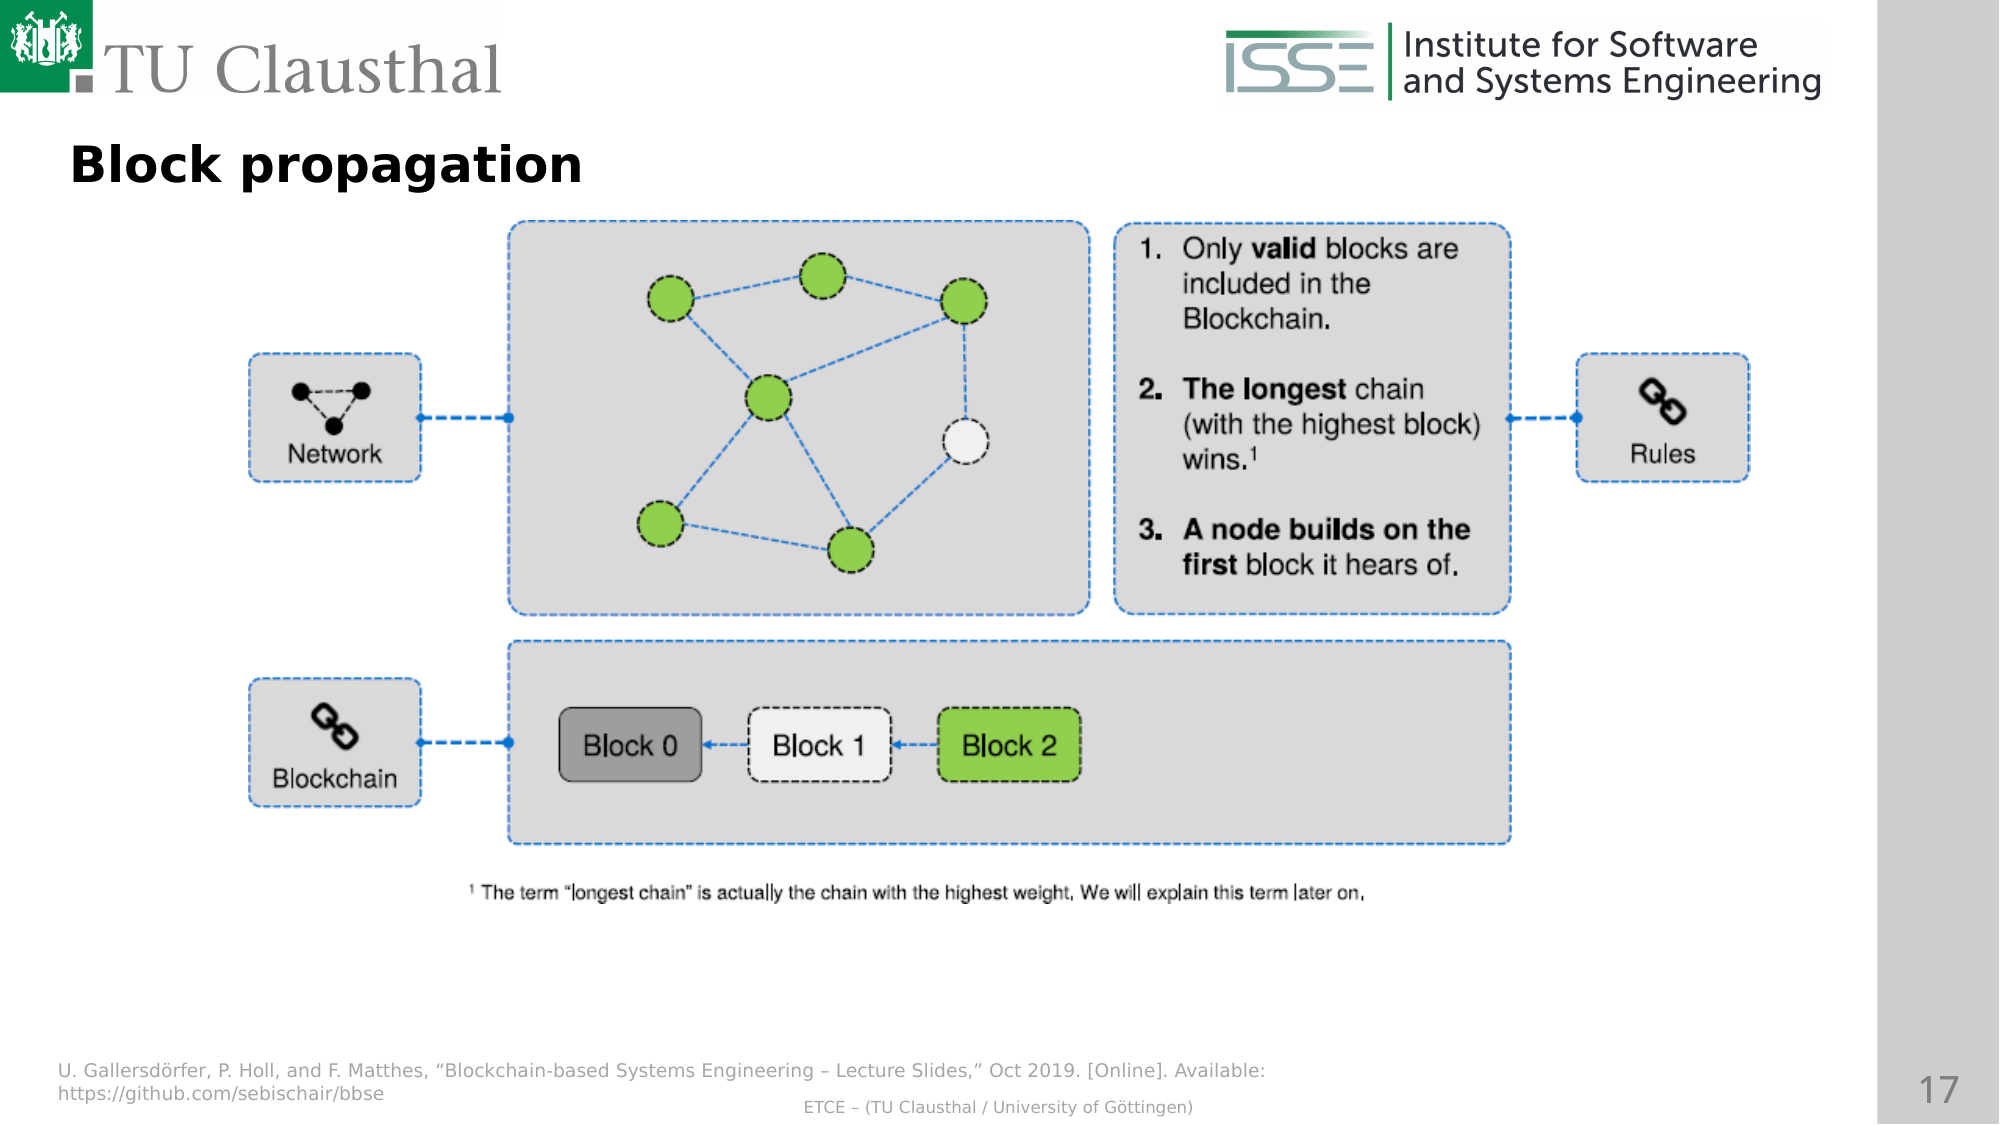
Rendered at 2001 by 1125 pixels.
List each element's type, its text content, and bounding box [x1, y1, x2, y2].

picture [248, 220, 1751, 904]
text_box Block propagation [54, 125, 1818, 208]
text_box U. Gallersdörfer, P. Holl, and F. Matthes, “Blockchain-based Systems Engineering – Lecture Slides,” Oct 2019. [Online]. Available: https://github.com/sebischair/bbse [43, 1051, 1521, 1112]
picture [0, 0, 501, 93]
picture [1218, 22, 1826, 107]
